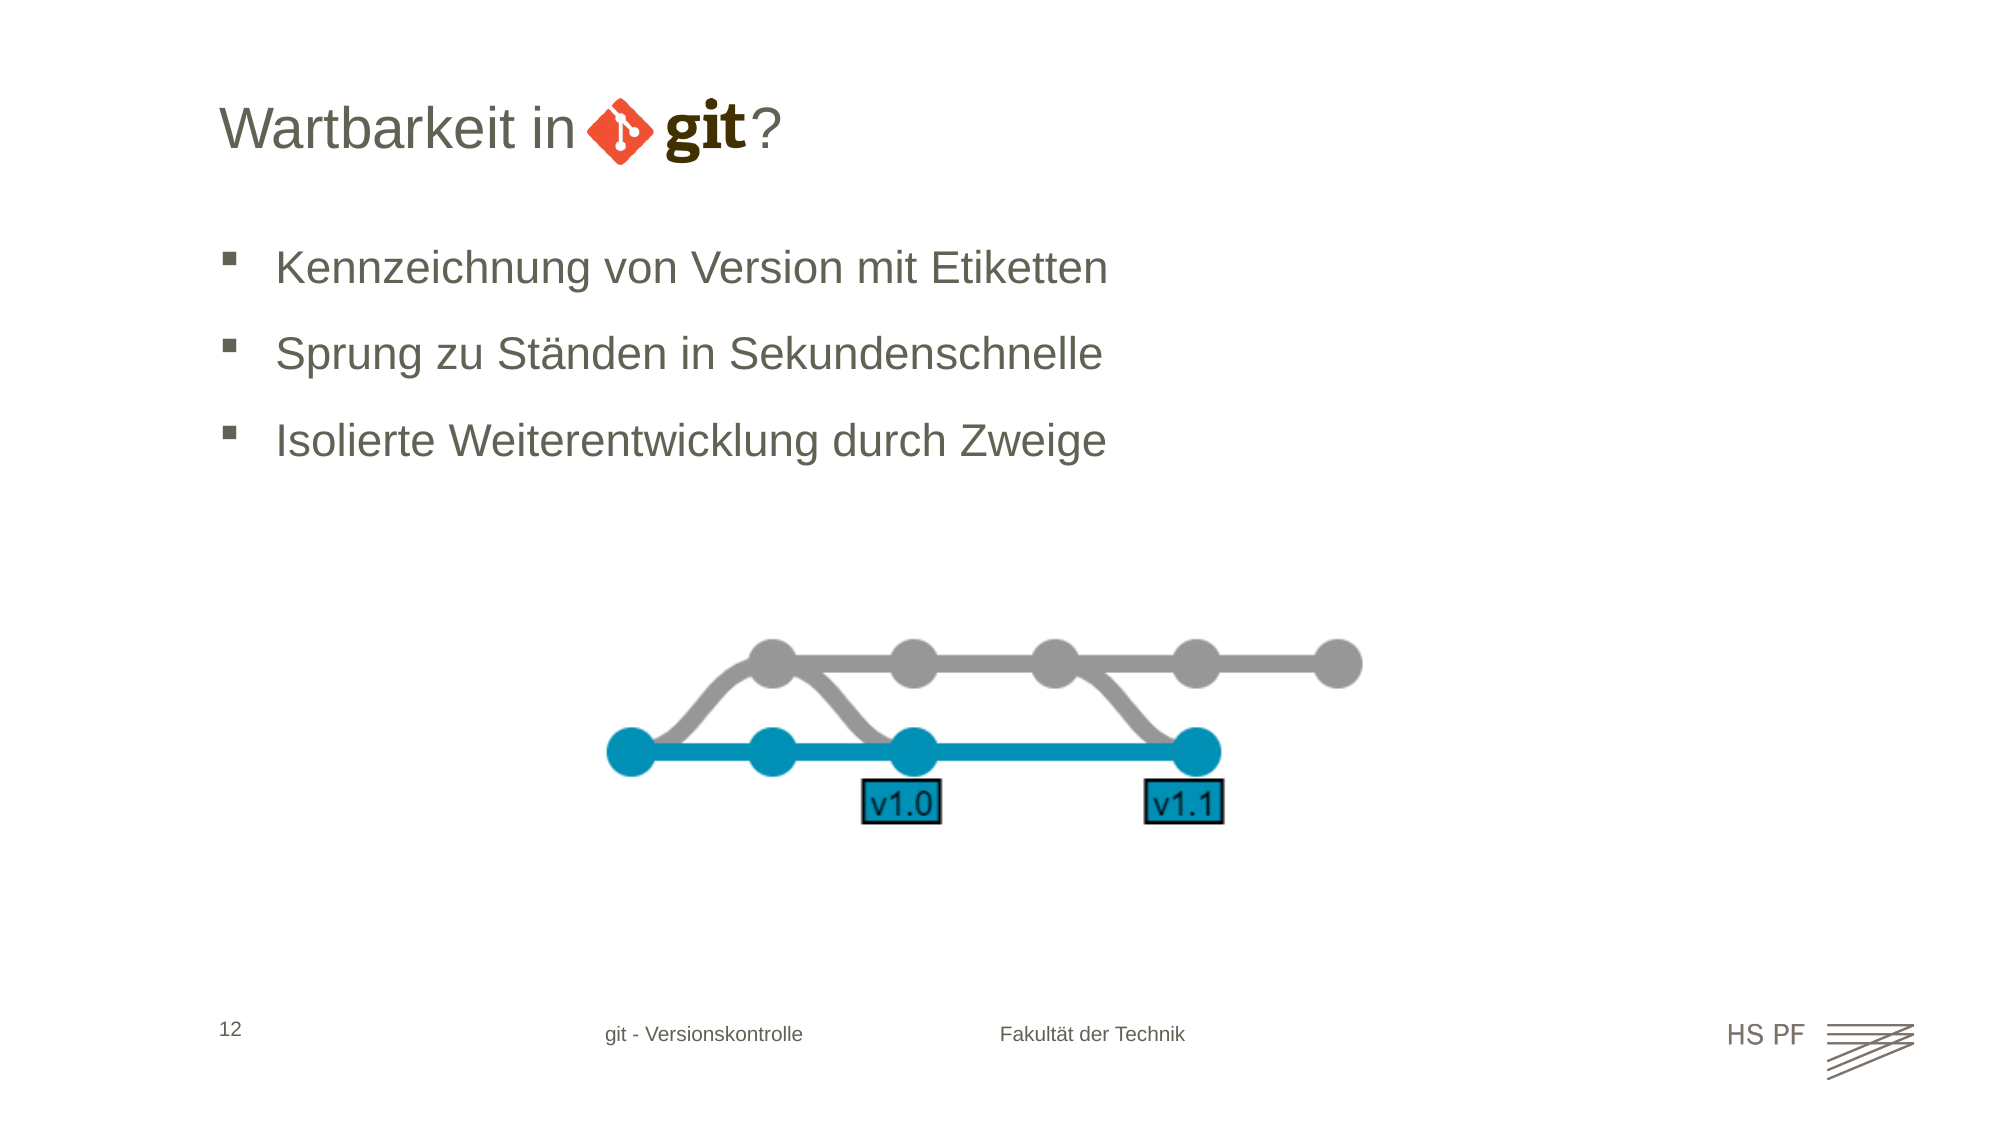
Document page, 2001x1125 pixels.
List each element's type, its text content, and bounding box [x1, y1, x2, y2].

picture [587, 98, 746, 165]
picture [593, 576, 1407, 853]
picture [1708, 1003, 1935, 1107]
list Kennzeichnung von Version mit Etiketten Sprung zu Ständen in Sekundenschnelle Isolierte Weiterentwicklung durch Zweige [219, 226, 1782, 927]
title Wartbarkeit in ? [219, 98, 1783, 189]
